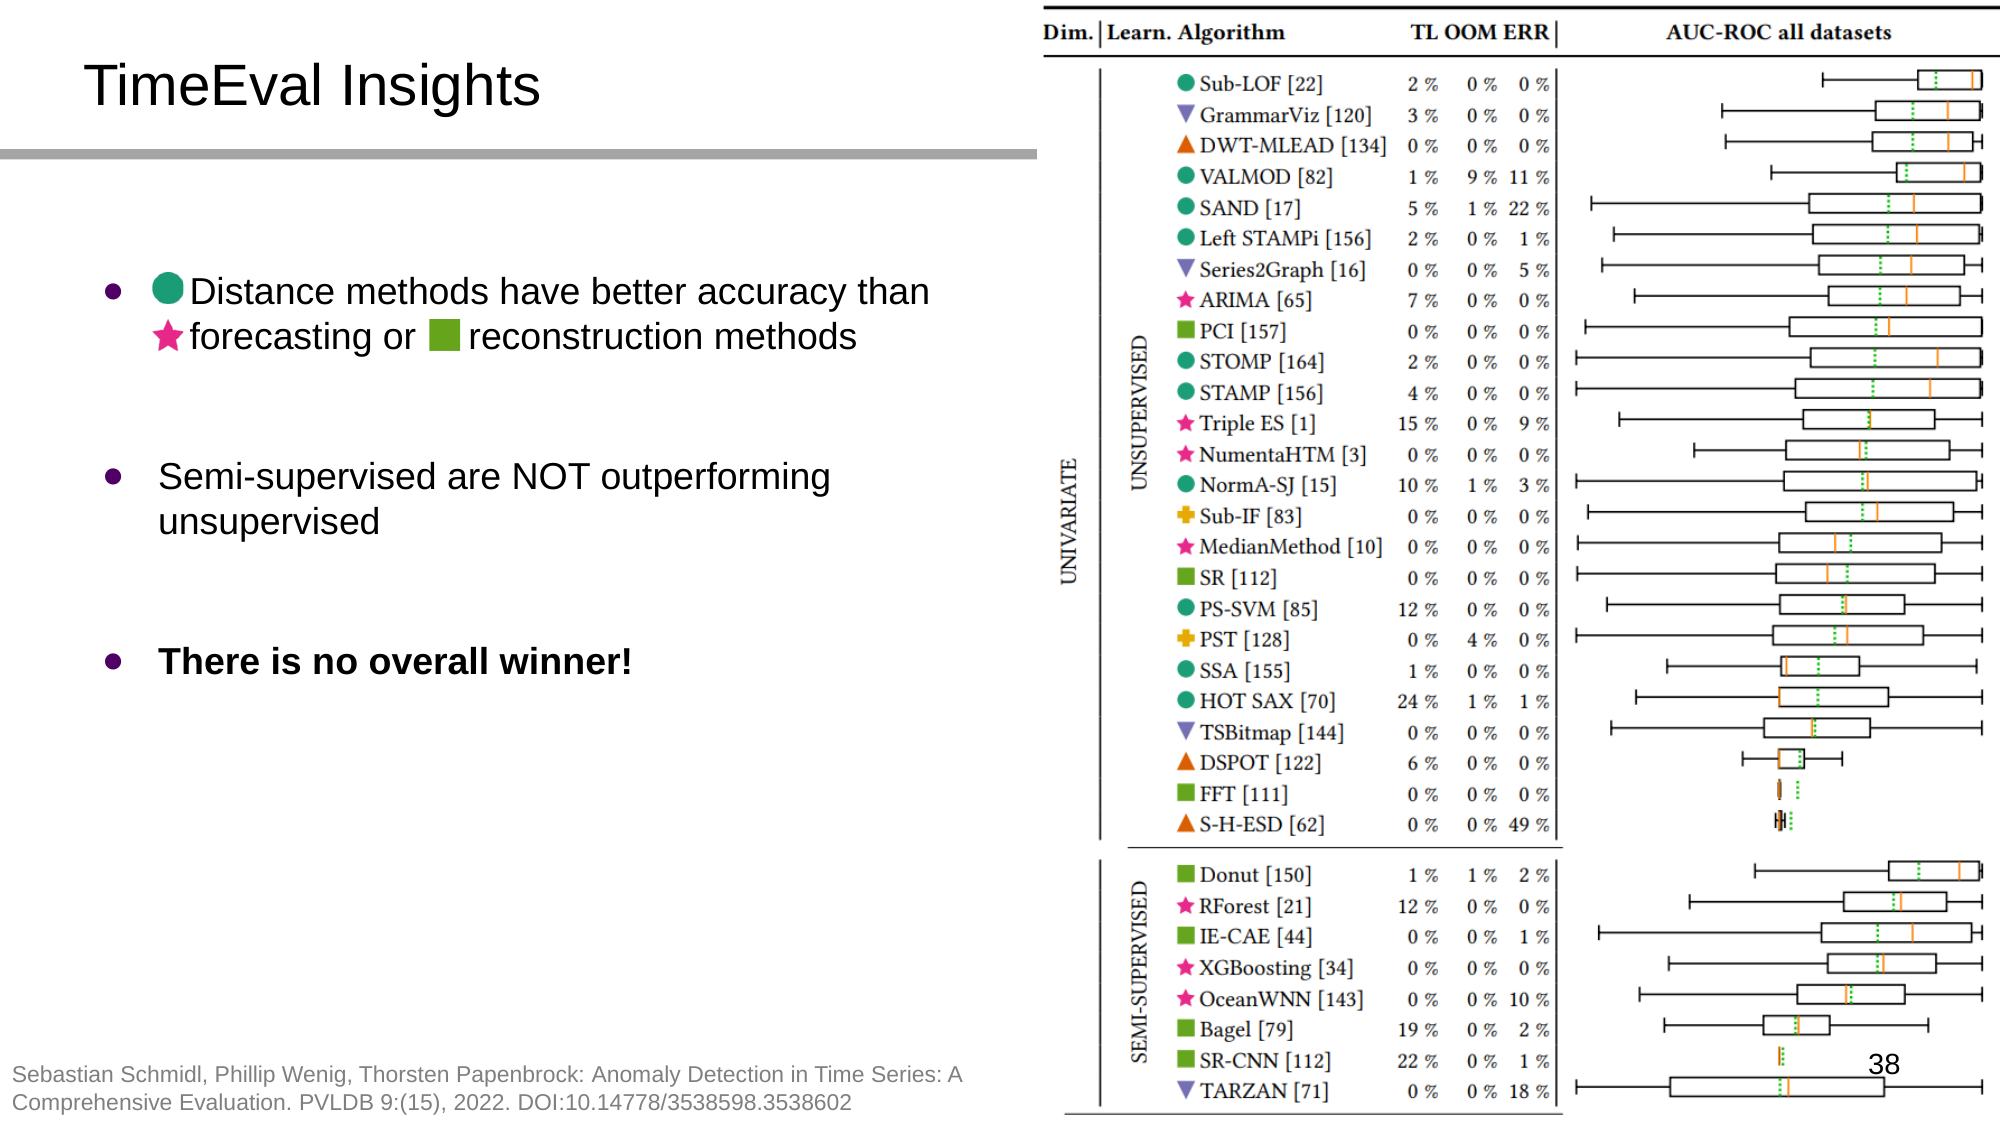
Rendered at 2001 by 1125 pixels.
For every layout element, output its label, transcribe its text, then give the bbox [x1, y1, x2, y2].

title TimeEval Insights [68, 31, 1031, 128]
picture [152, 272, 184, 304]
picture [1037, 0, 2000, 1125]
picture [429, 319, 461, 351]
list Distance methods have better accuracy than forecasting or reconstruction methods Semi-supervised are NOT outperforming unsupervised There is no overall winner! [68, 252, 1031, 1000]
picture [152, 319, 184, 351]
text_box Sebastian Schmidl, Phillip Wenig, Thorsten Papenbrock: Anomaly Detection in Time Series: A Comprehensive Evaluation. PVLDB 9:(15), 2022. DOI:10.14778/3538598.3538602 [0, 1050, 1031, 1125]
